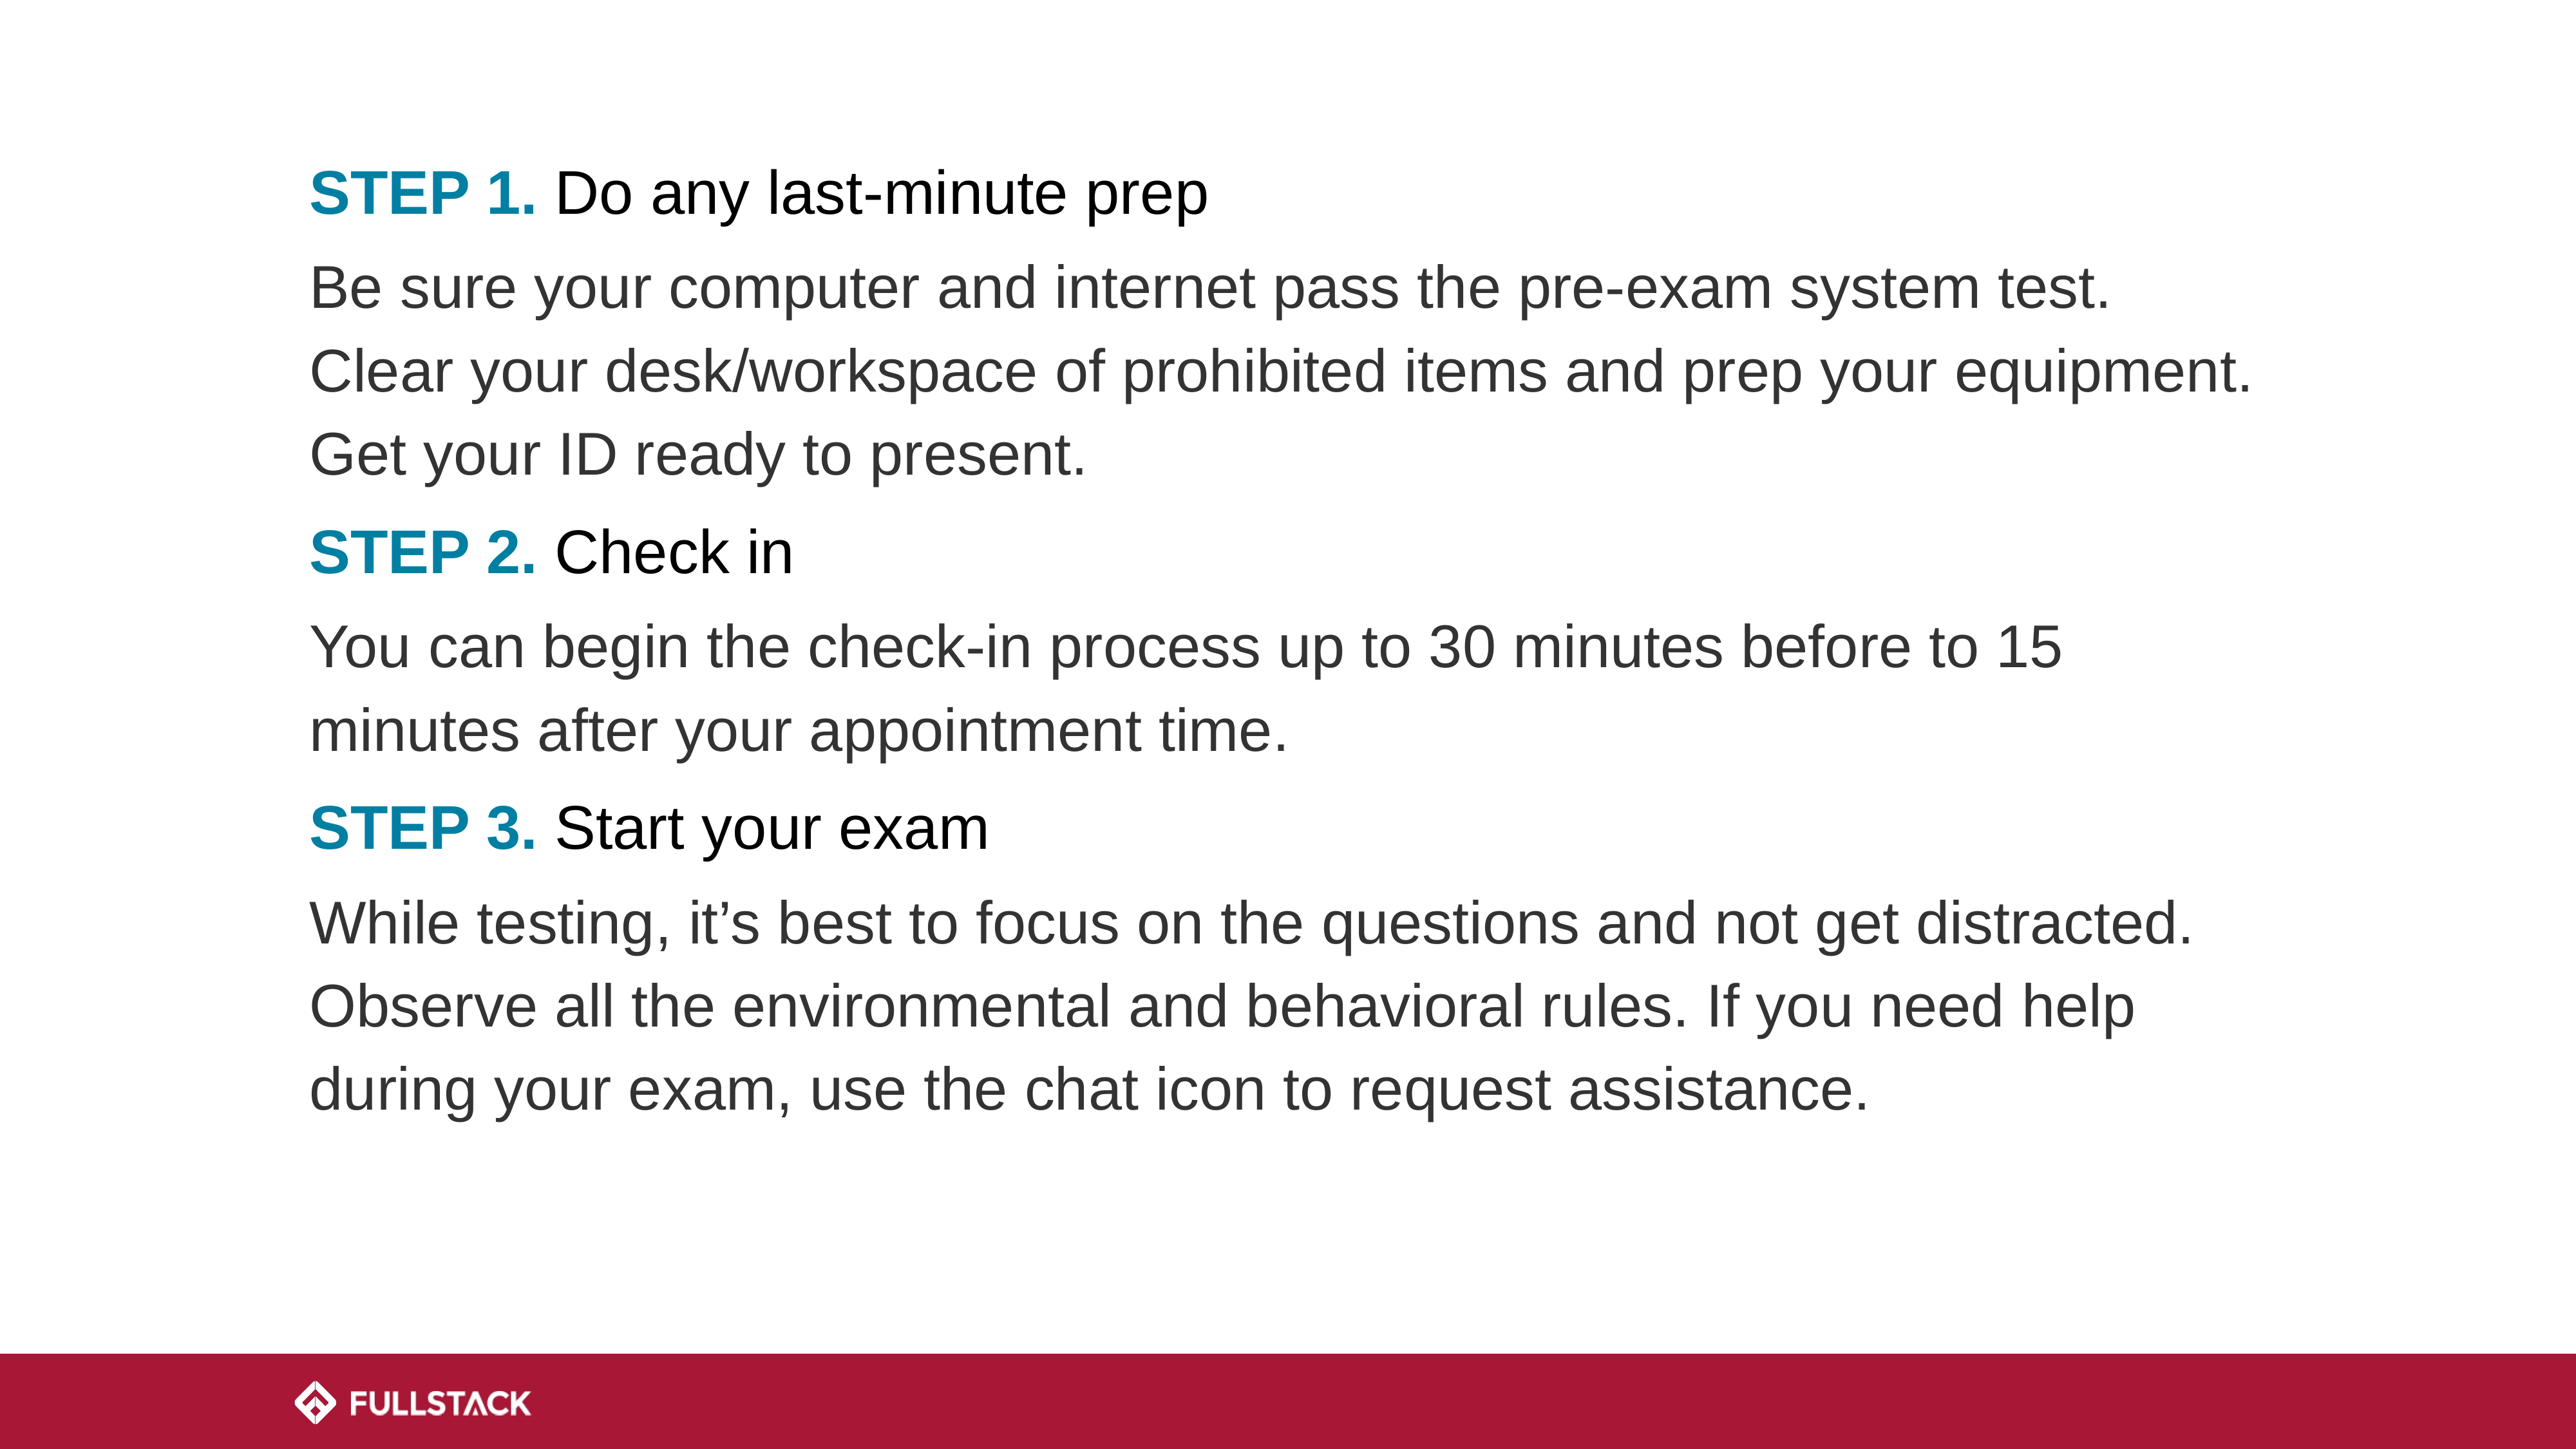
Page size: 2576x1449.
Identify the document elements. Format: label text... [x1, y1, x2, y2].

list STEP 1. Do any last-minute prep Be sure your computer and internet pass the pre-exam system test. Clear your desk/workspace of prohibited items and prep your equipment. Get your ID ready to present. STEP 2. Check in You can begin the check-in process up to 30 minutes before to 15 minutes after your appointment time. STEP 3. Start your exam While testing, it’s best to focus on the questions and not get distracted. Observe all the environmental and behavioral rules. If you need help during your exam, use the chat icon to request assistance. [299, 131, 2273, 1275]
picture [0, 1354, 2576, 1449]
